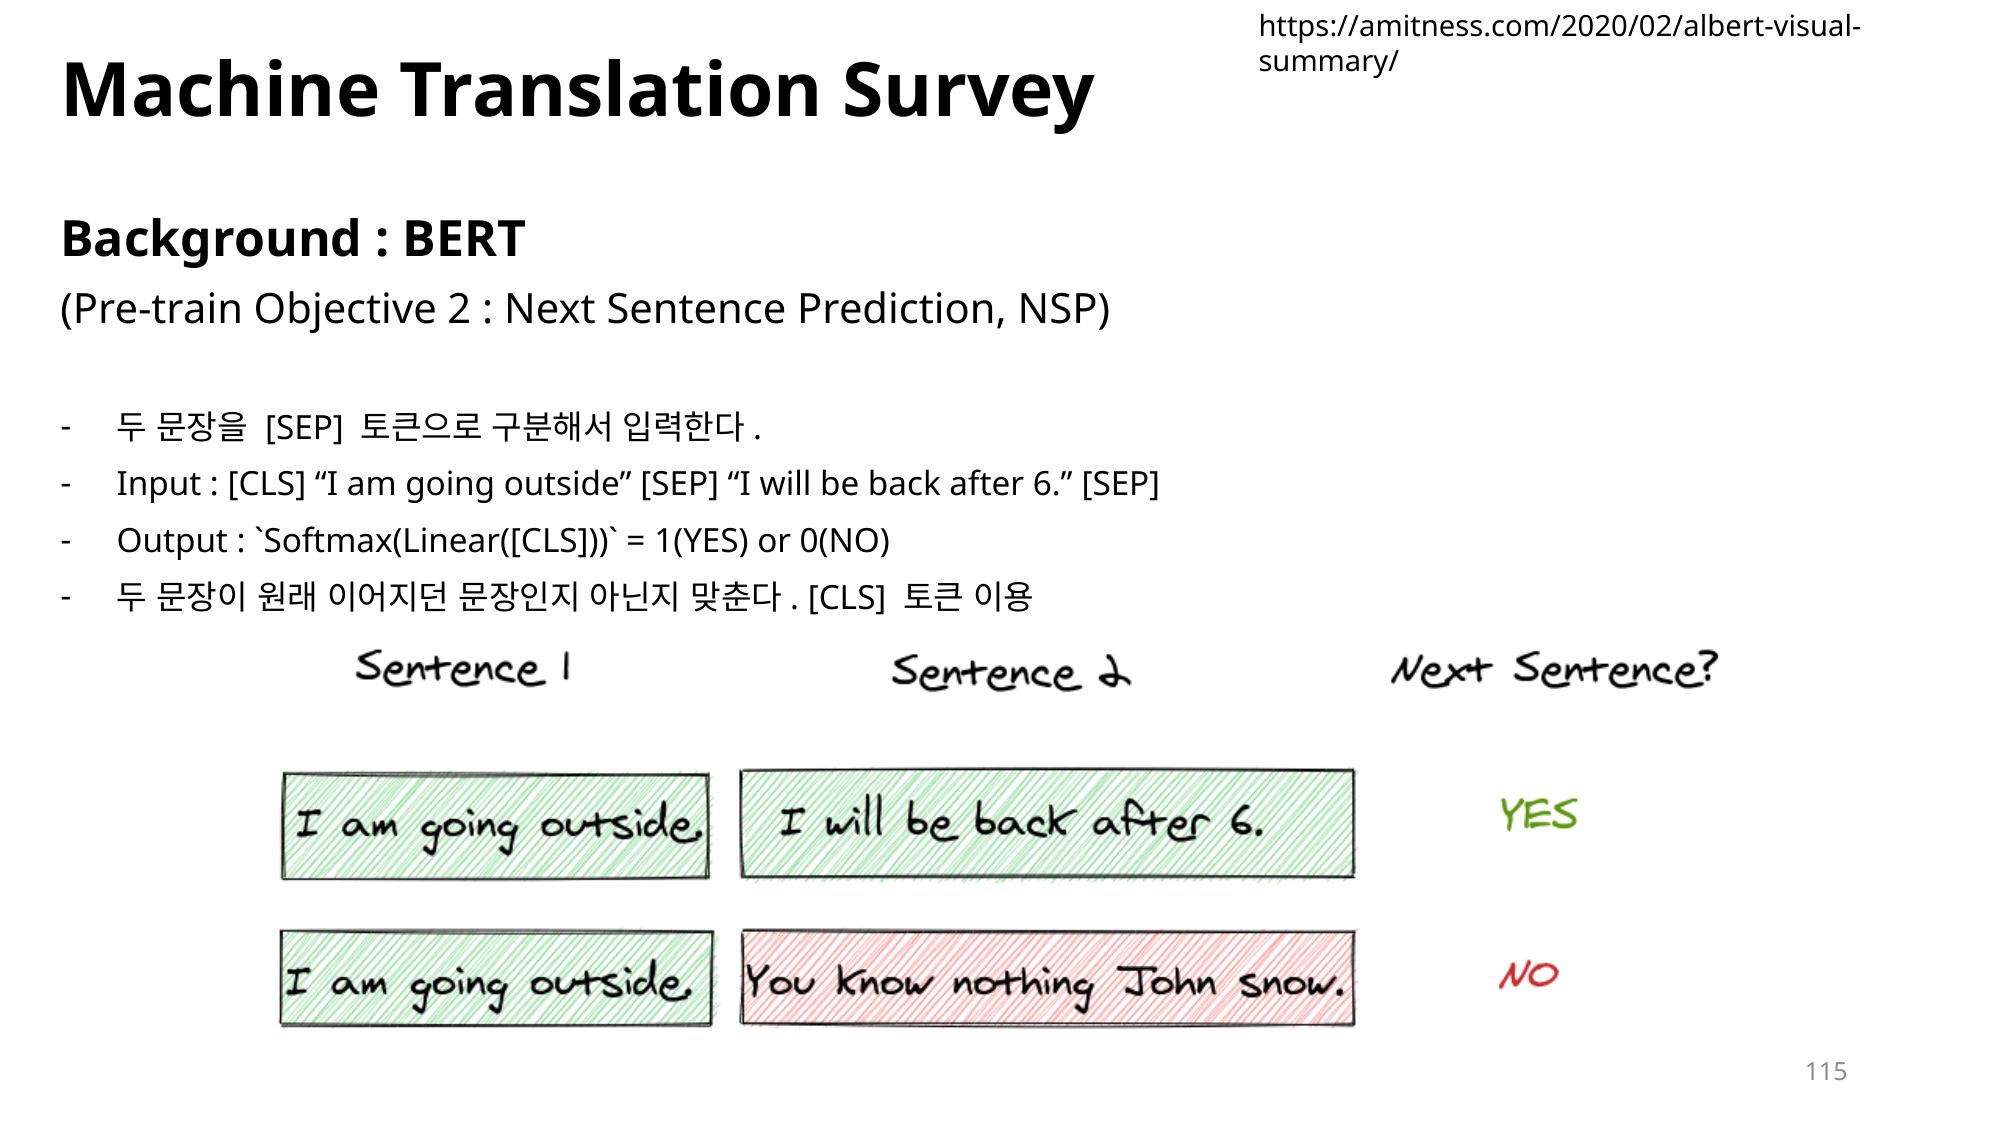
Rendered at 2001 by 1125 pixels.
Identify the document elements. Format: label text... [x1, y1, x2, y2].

picture [266, 617, 1734, 1040]
text_box https://amitness.com/2020/02/albert-visual-summary/ [1243, 0, 2000, 85]
text_box Machine Translation Survey [45, 0, 1271, 141]
subtitle Background : BERT (Pre-train Objective 2 : Next Sentence Prediction, NSP) 두 문장을 [SEP] 토큰으로 구분해서 입력한다. Input : [CLS] “I am going outside” [SEP] “I will be back after 6.” [SEP] Output : `Softmax(Linear([CLS]))` = 1(YES) or 0(NO) 두 문장이 원래 이어지던 문장인지 아닌지 맞춘다. [CLS] 토큰 이용 [45, 205, 1656, 1117]
slide_number 115 [1412, 1042, 1863, 1103]
